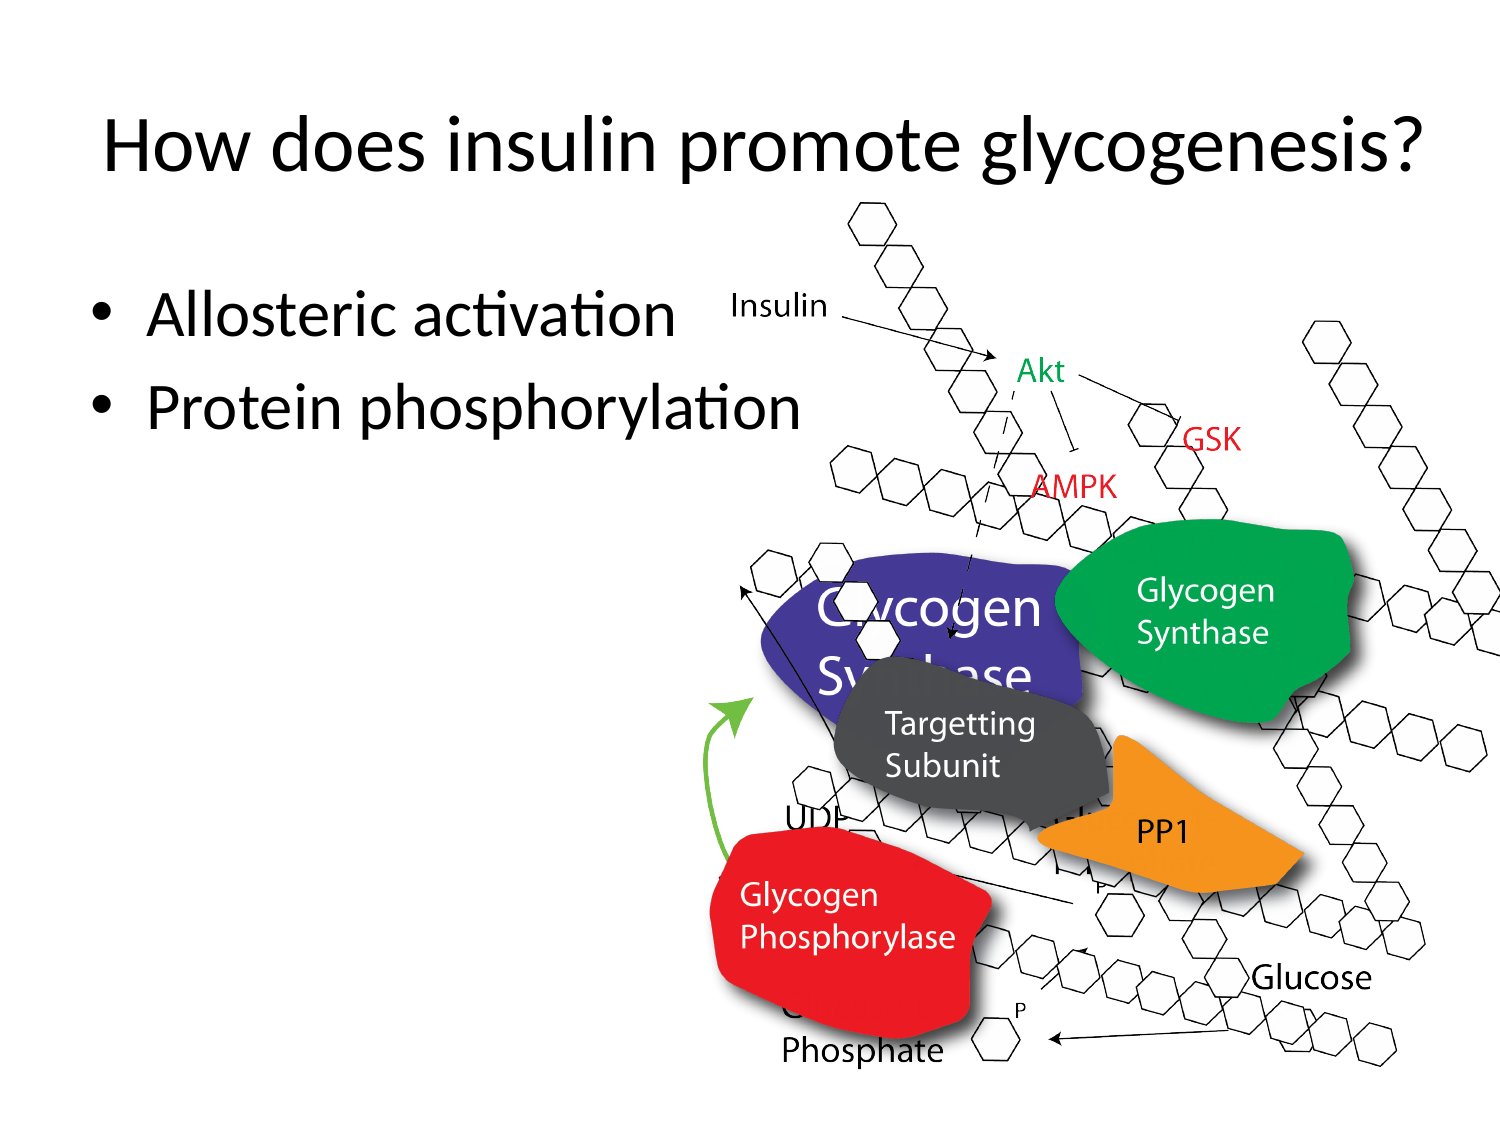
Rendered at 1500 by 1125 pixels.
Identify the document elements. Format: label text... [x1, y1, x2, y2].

list Allosteric activation Protein phosphorylation [75, 262, 698, 564]
title How does insulin promote glycogenesis? [53, 45, 1479, 233]
picture [698, 202, 1500, 1072]
